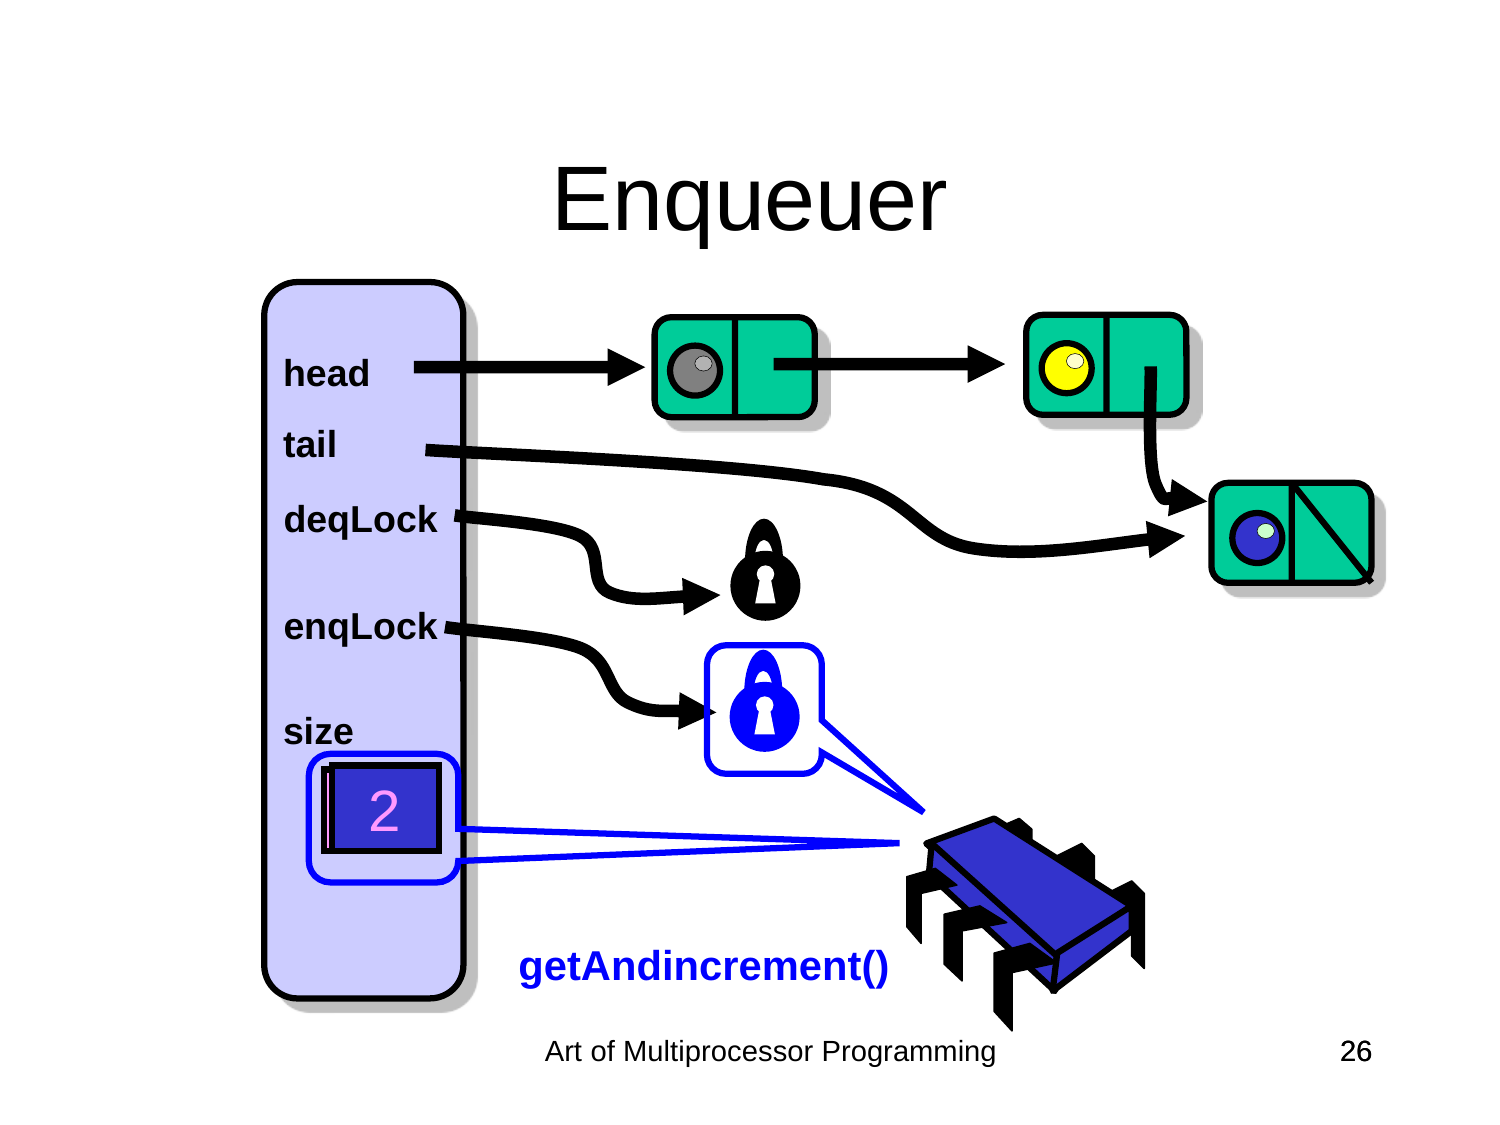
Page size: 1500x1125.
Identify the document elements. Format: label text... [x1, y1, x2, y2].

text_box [730, 518, 801, 622]
text_box [820, 357, 1006, 371]
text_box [1025, 314, 1187, 416]
text_box size [268, 700, 369, 760]
text_box deqLock [268, 487, 453, 548]
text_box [906, 818, 1145, 1032]
text_box [425, 449, 1186, 552]
text_box [1149, 422, 1206, 507]
text_box 26 [1074, 1024, 1388, 1100]
text_box enqLock [268, 594, 453, 655]
text_box head [268, 341, 386, 401]
text_box [706, 645, 924, 813]
text_box getAndincrement() [503, 931, 901, 996]
title Enqueuer [112, 99, 1388, 288]
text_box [1211, 482, 1372, 584]
text_box [453, 628, 706, 718]
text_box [1041, 342, 1092, 394]
text_box [264, 288, 464, 999]
text_box [308, 753, 900, 883]
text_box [654, 316, 815, 418]
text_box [669, 345, 721, 396]
footer Art of Multiprocessor Programming [512, 1024, 1030, 1101]
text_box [1232, 512, 1283, 564]
text_box [413, 361, 646, 374]
text_box [454, 515, 721, 602]
text_box tail [268, 412, 353, 473]
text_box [729, 649, 800, 753]
